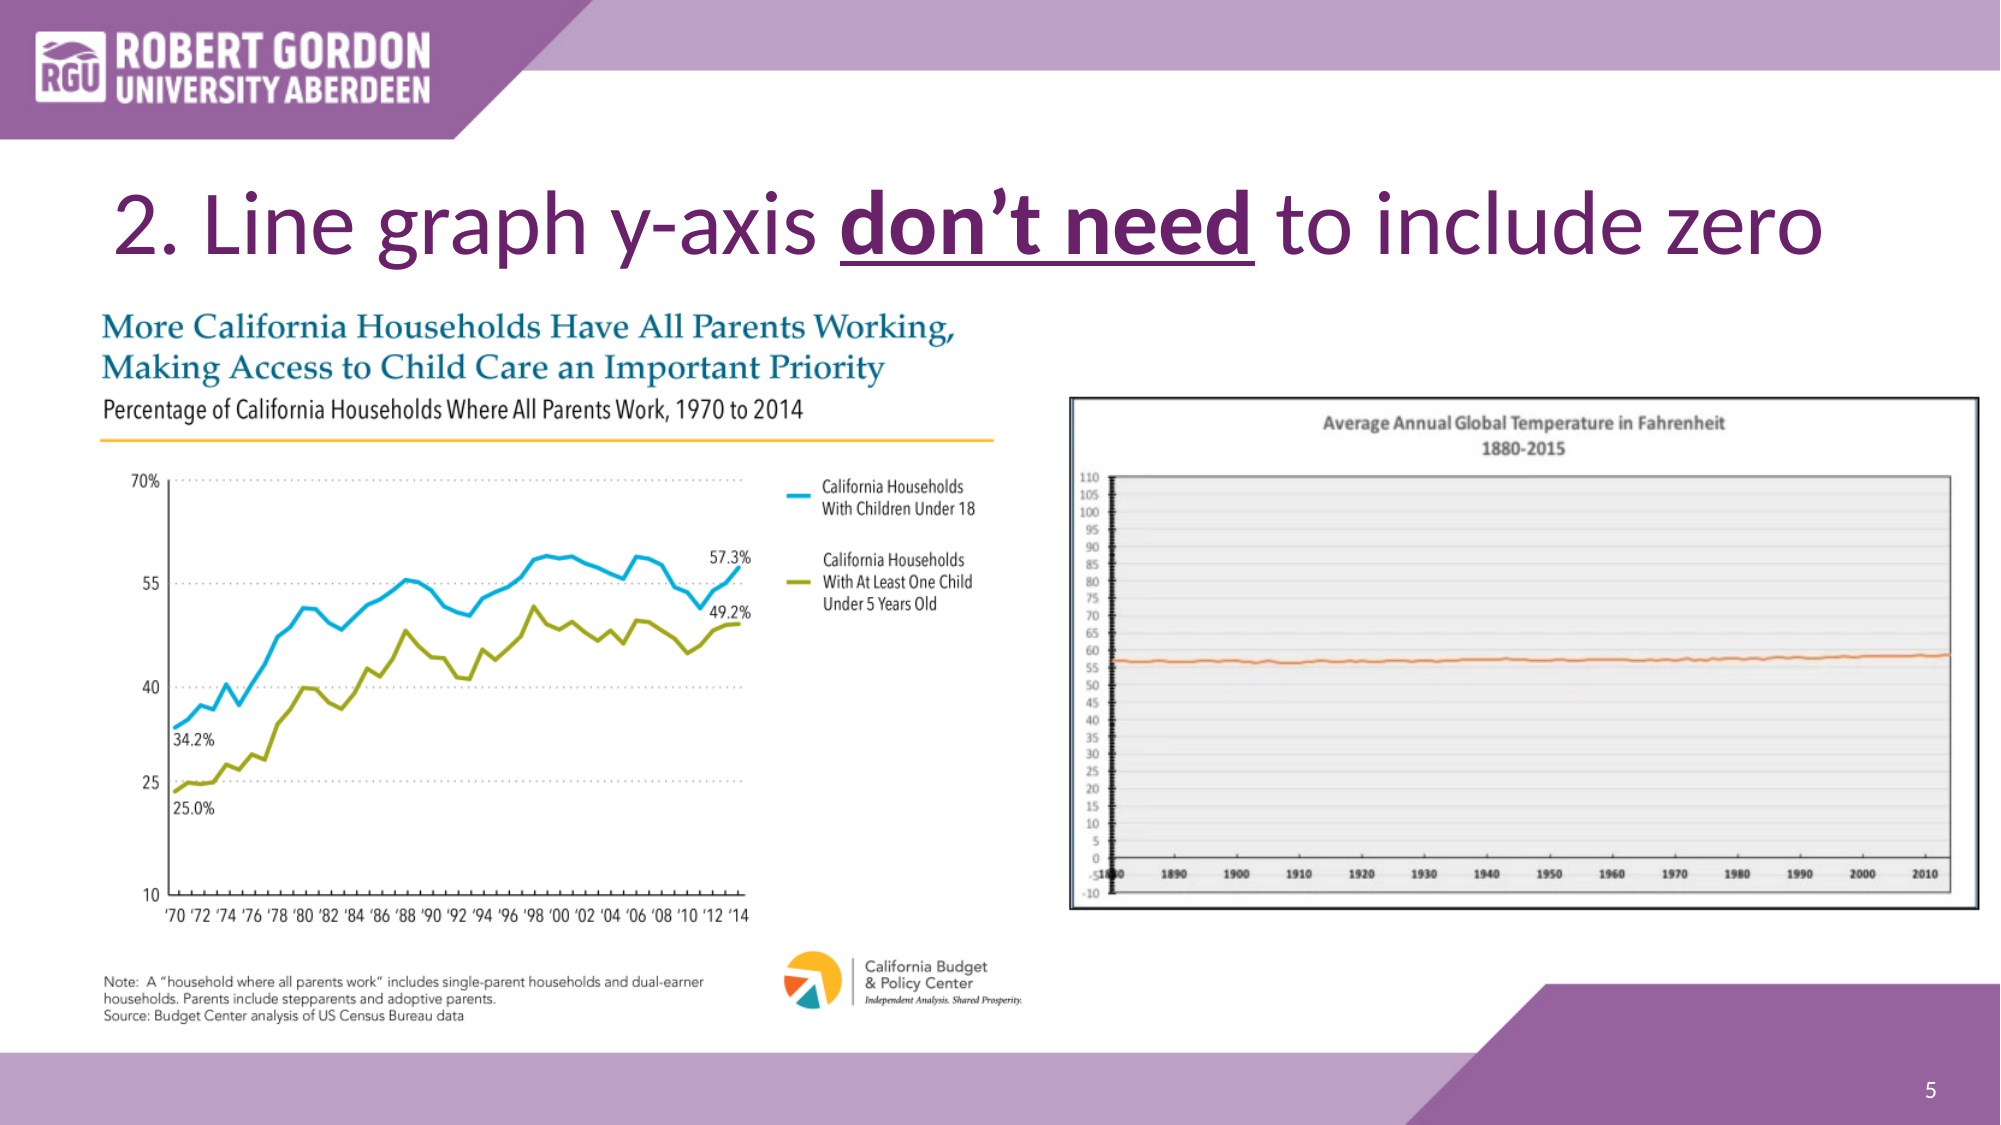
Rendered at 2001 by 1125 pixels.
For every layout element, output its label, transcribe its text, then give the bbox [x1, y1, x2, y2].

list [41, 274, 1055, 1035]
picture [0, 0, 2000, 1125]
slide_number 5 [1731, 1058, 1953, 1119]
title 2. Line graph y-axis don’t need to include zero zero [97, 168, 1916, 293]
